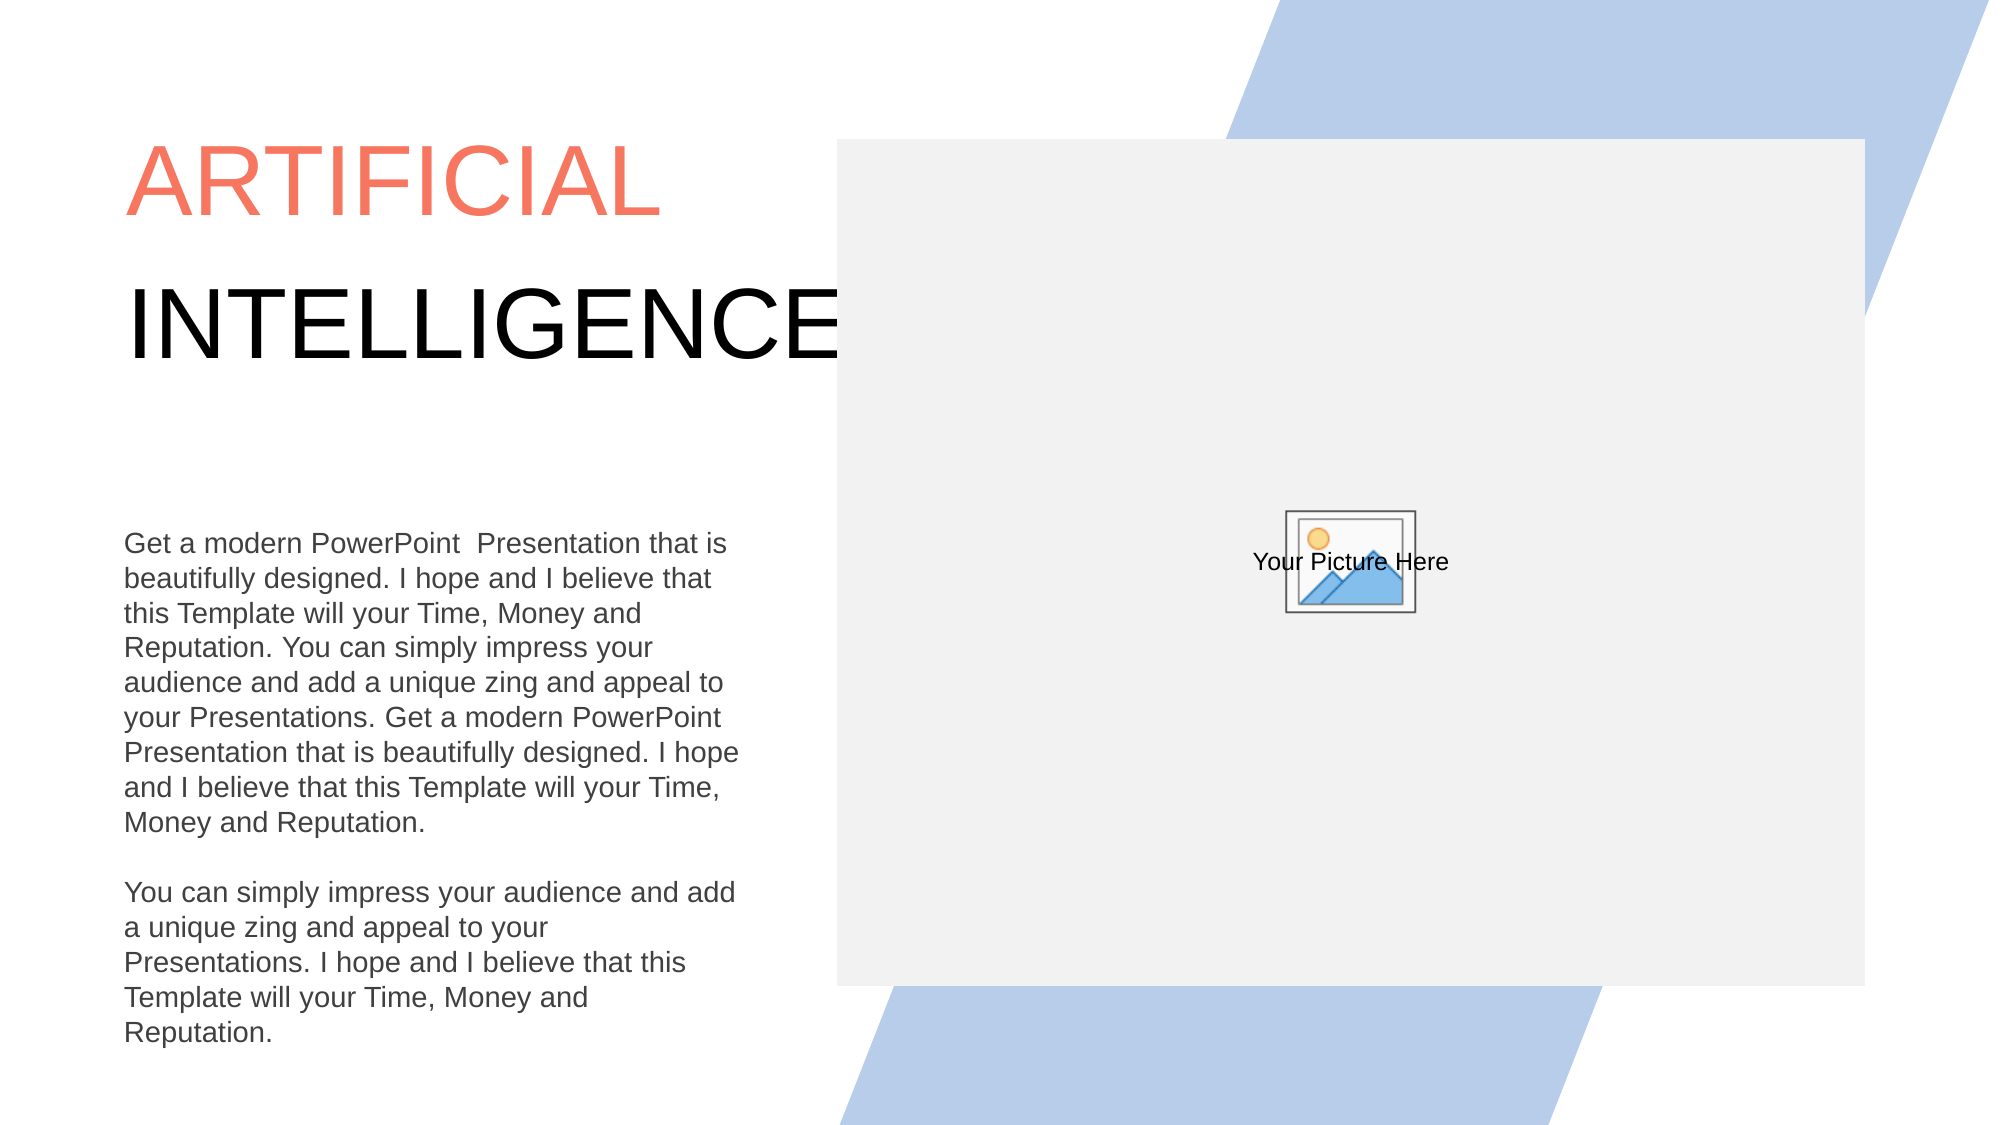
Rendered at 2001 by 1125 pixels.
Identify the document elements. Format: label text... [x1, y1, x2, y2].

picture [837, 138, 1866, 987]
text_box INTELLIGENCE [112, 251, 837, 387]
text_box Get a modern PowerPoint Presentation that is beautifully designed. I hope and I believe that this Template will your Time, Money and Reputation. You can simply impress your audience and add a unique zing and appeal to your Presentations. Get a modern PowerPoint Presentation that is beautifully designed. I hope and I believe that this Template will your Time, Money and Reputation. You can simply impress your audience and add a unique zing and appeal to your Presentations. I hope and I believe that this Template will your Time, Money and Reputation. [112, 516, 759, 1056]
text_box [1225, 0, 1991, 317]
text_box [838, 987, 1604, 1125]
text_box ARTIFICIAL [112, 108, 913, 244]
